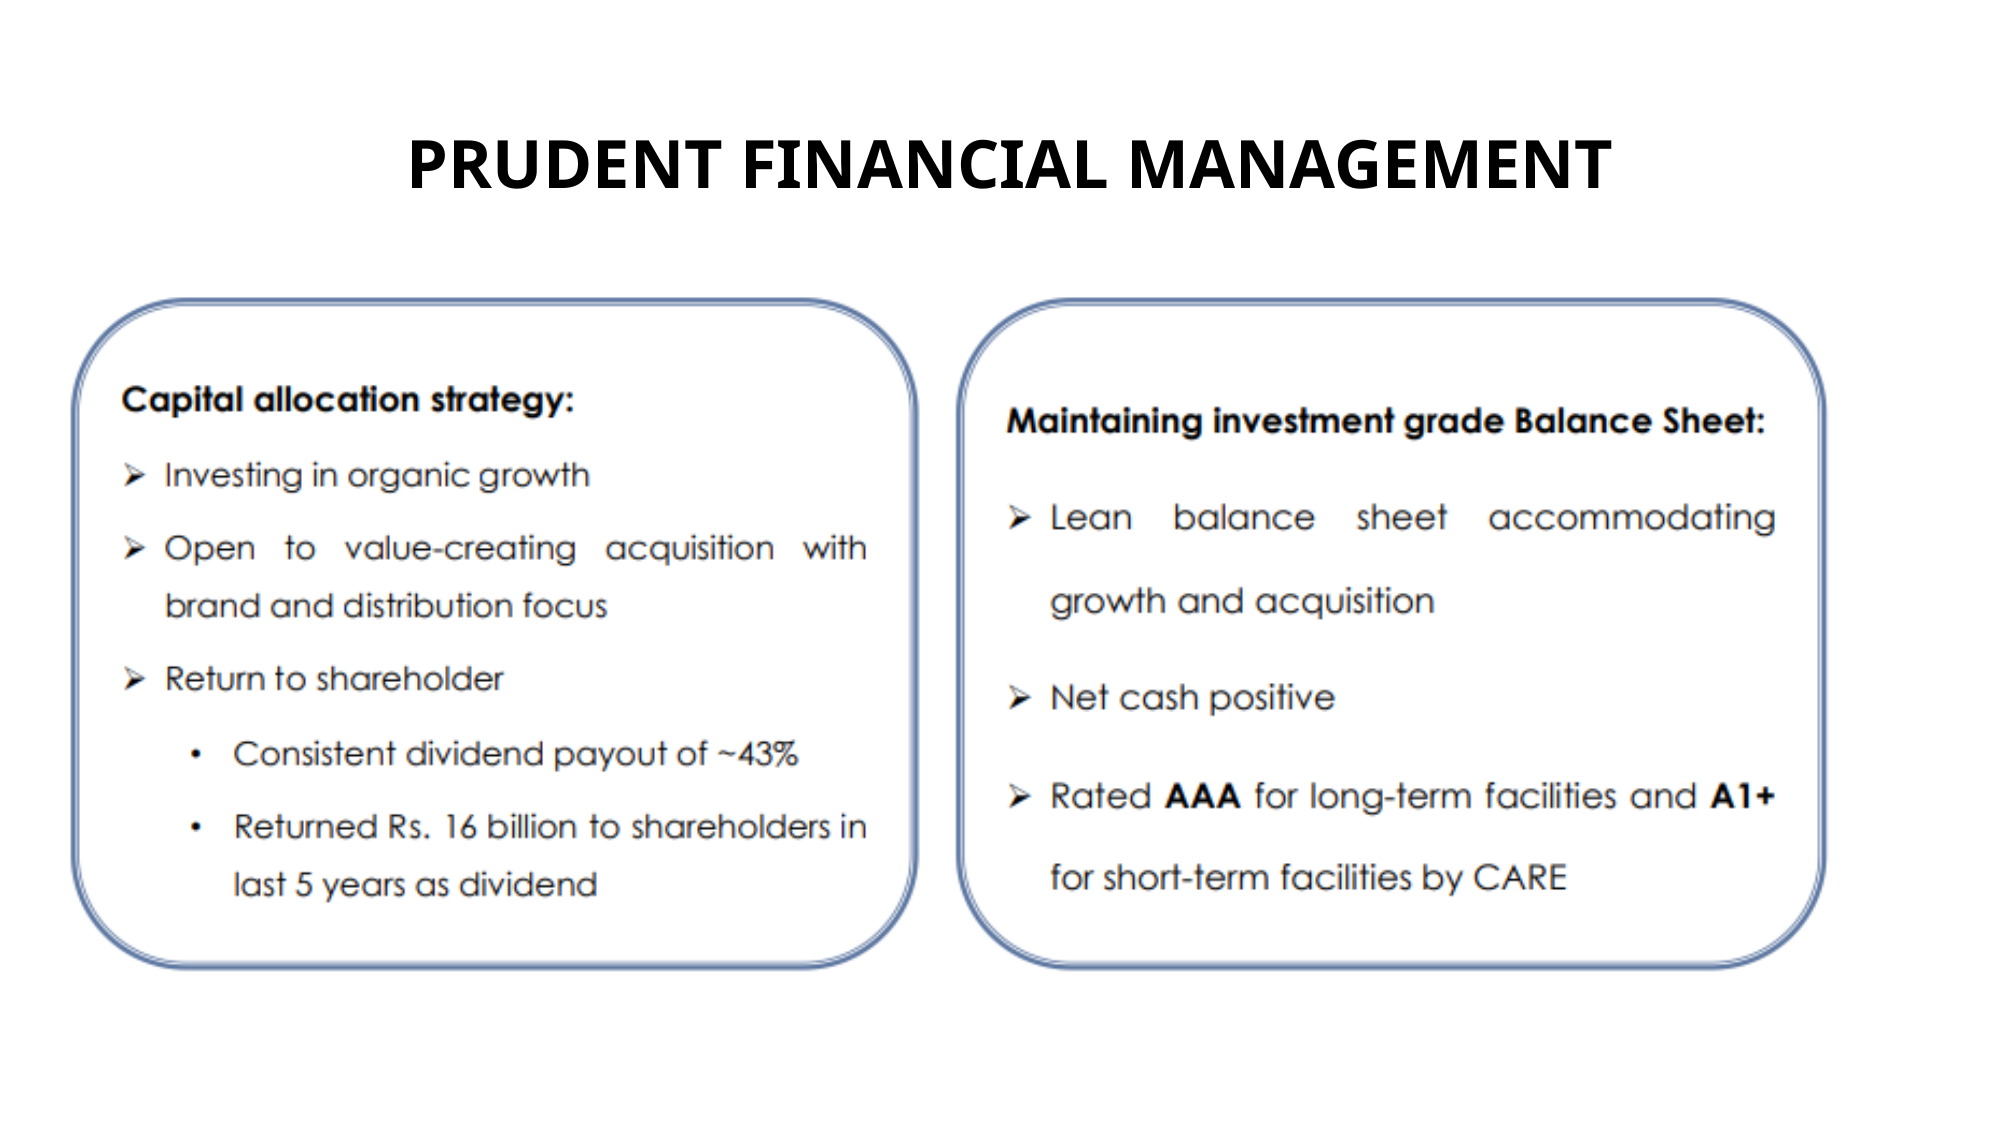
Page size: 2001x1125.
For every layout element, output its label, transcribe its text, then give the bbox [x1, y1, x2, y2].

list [52, 281, 1859, 1039]
title PRUDENT FINANCIAL MANAGEMENT [91, 105, 1931, 228]
